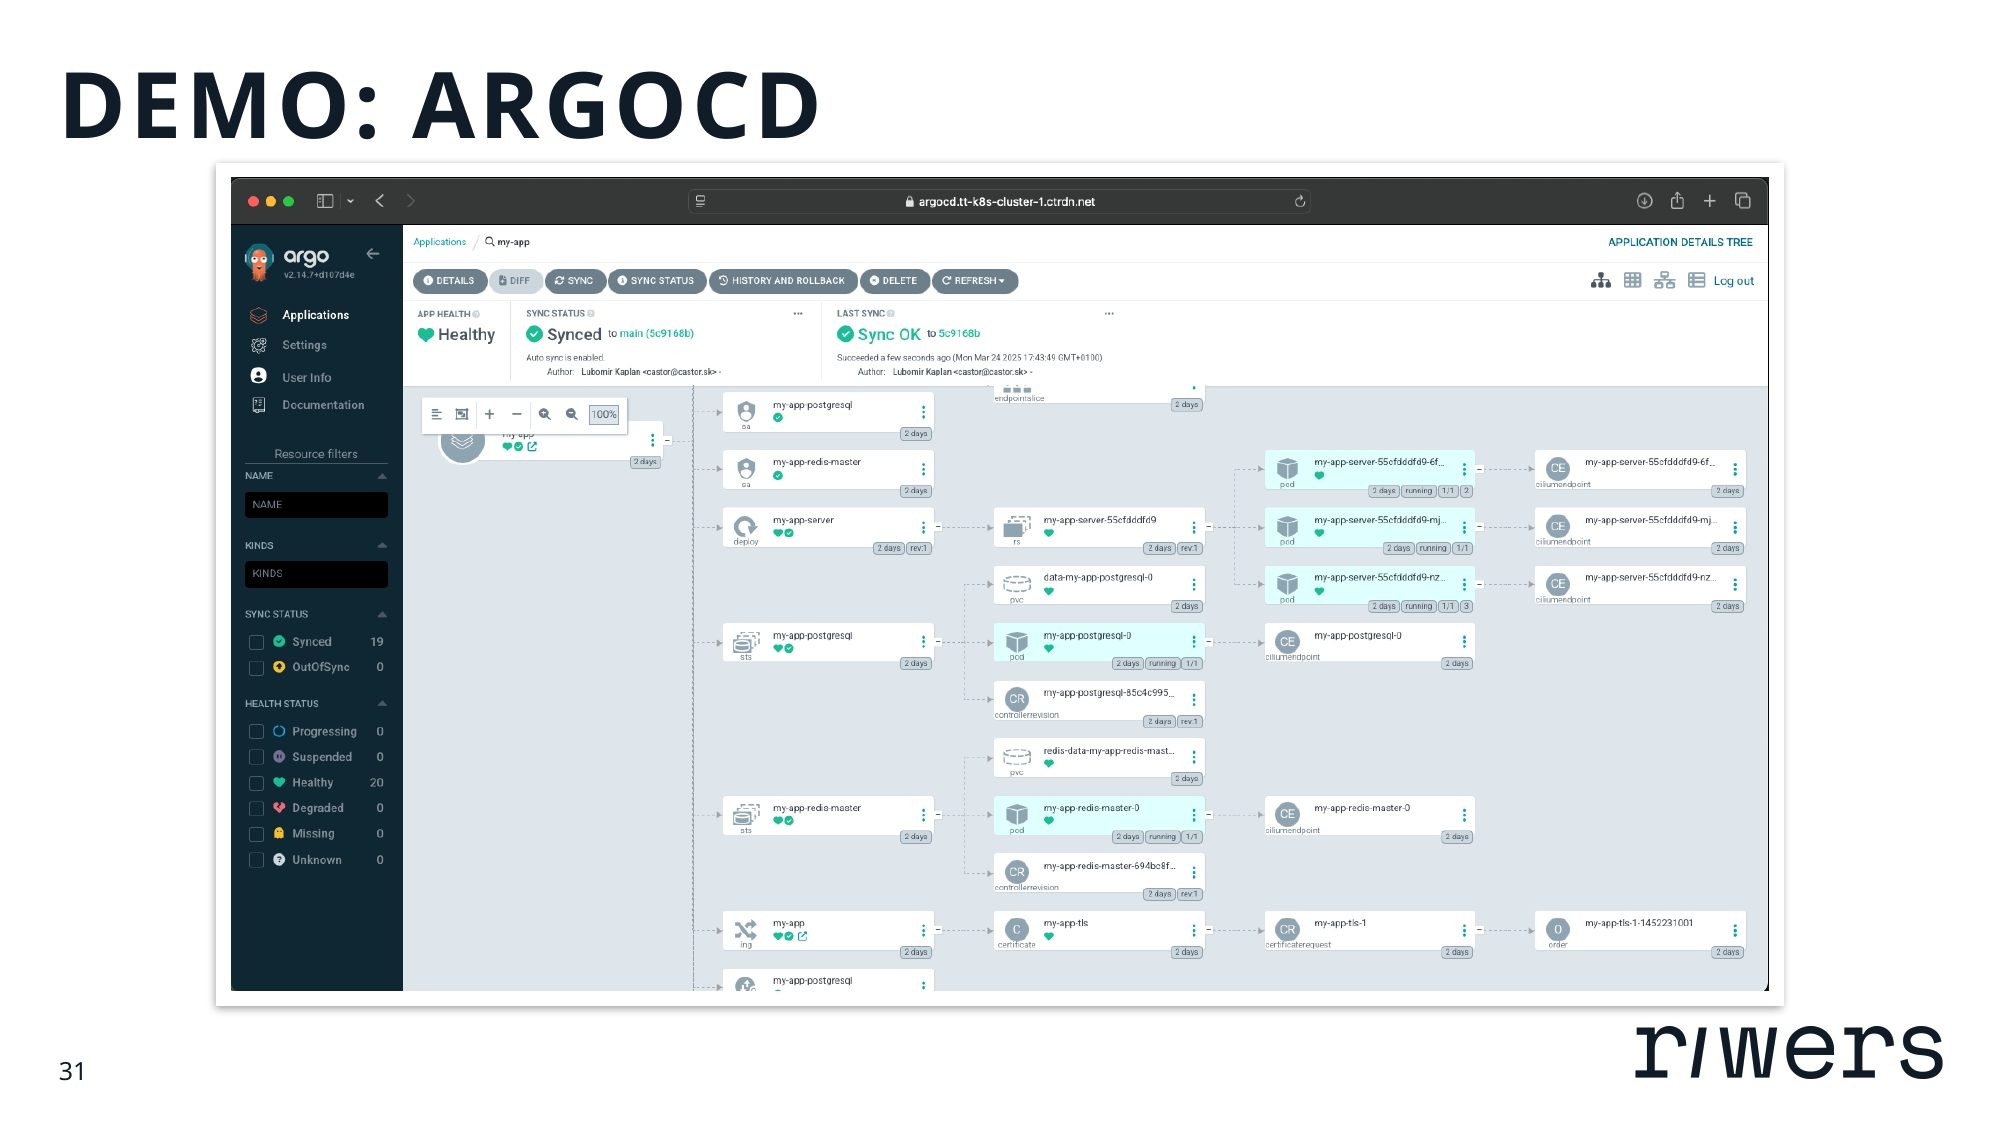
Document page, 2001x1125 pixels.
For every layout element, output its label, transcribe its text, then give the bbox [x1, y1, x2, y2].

title DEMO: ArgoCD [59, 59, 1942, 178]
picture [1635, 1026, 1943, 1079]
picture [230, 177, 1770, 992]
slide_number 31 [59, 1042, 509, 1103]
